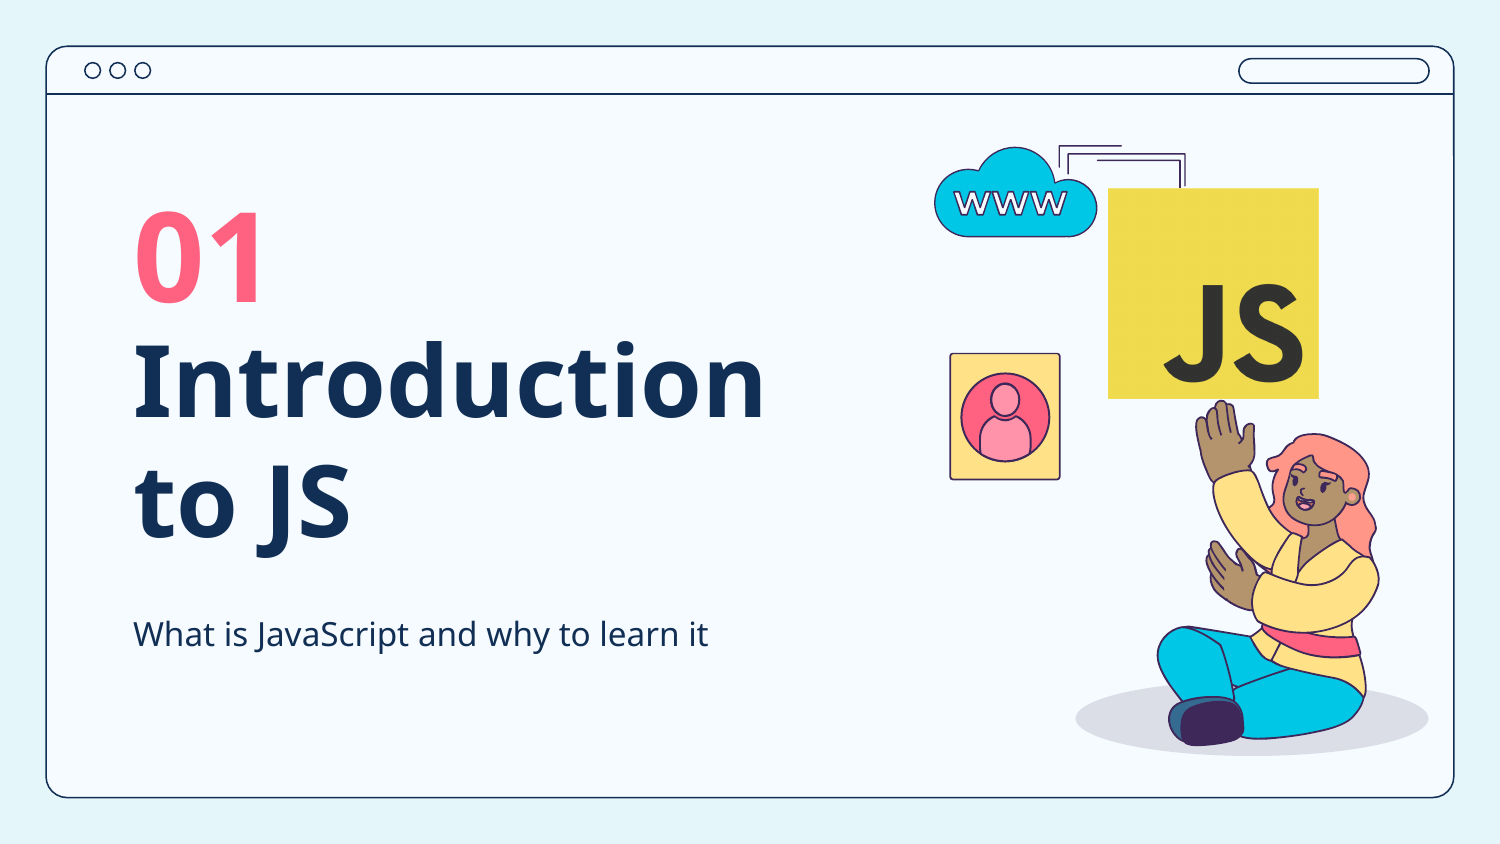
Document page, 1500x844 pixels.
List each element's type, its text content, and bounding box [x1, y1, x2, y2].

subtitle What is JavaScript and why to learn it [118, 598, 896, 674]
title Introduction to JS [118, 434, 896, 573]
picture [1108, 188, 1319, 399]
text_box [933, 144, 1429, 757]
title 01 [118, 204, 398, 343]
